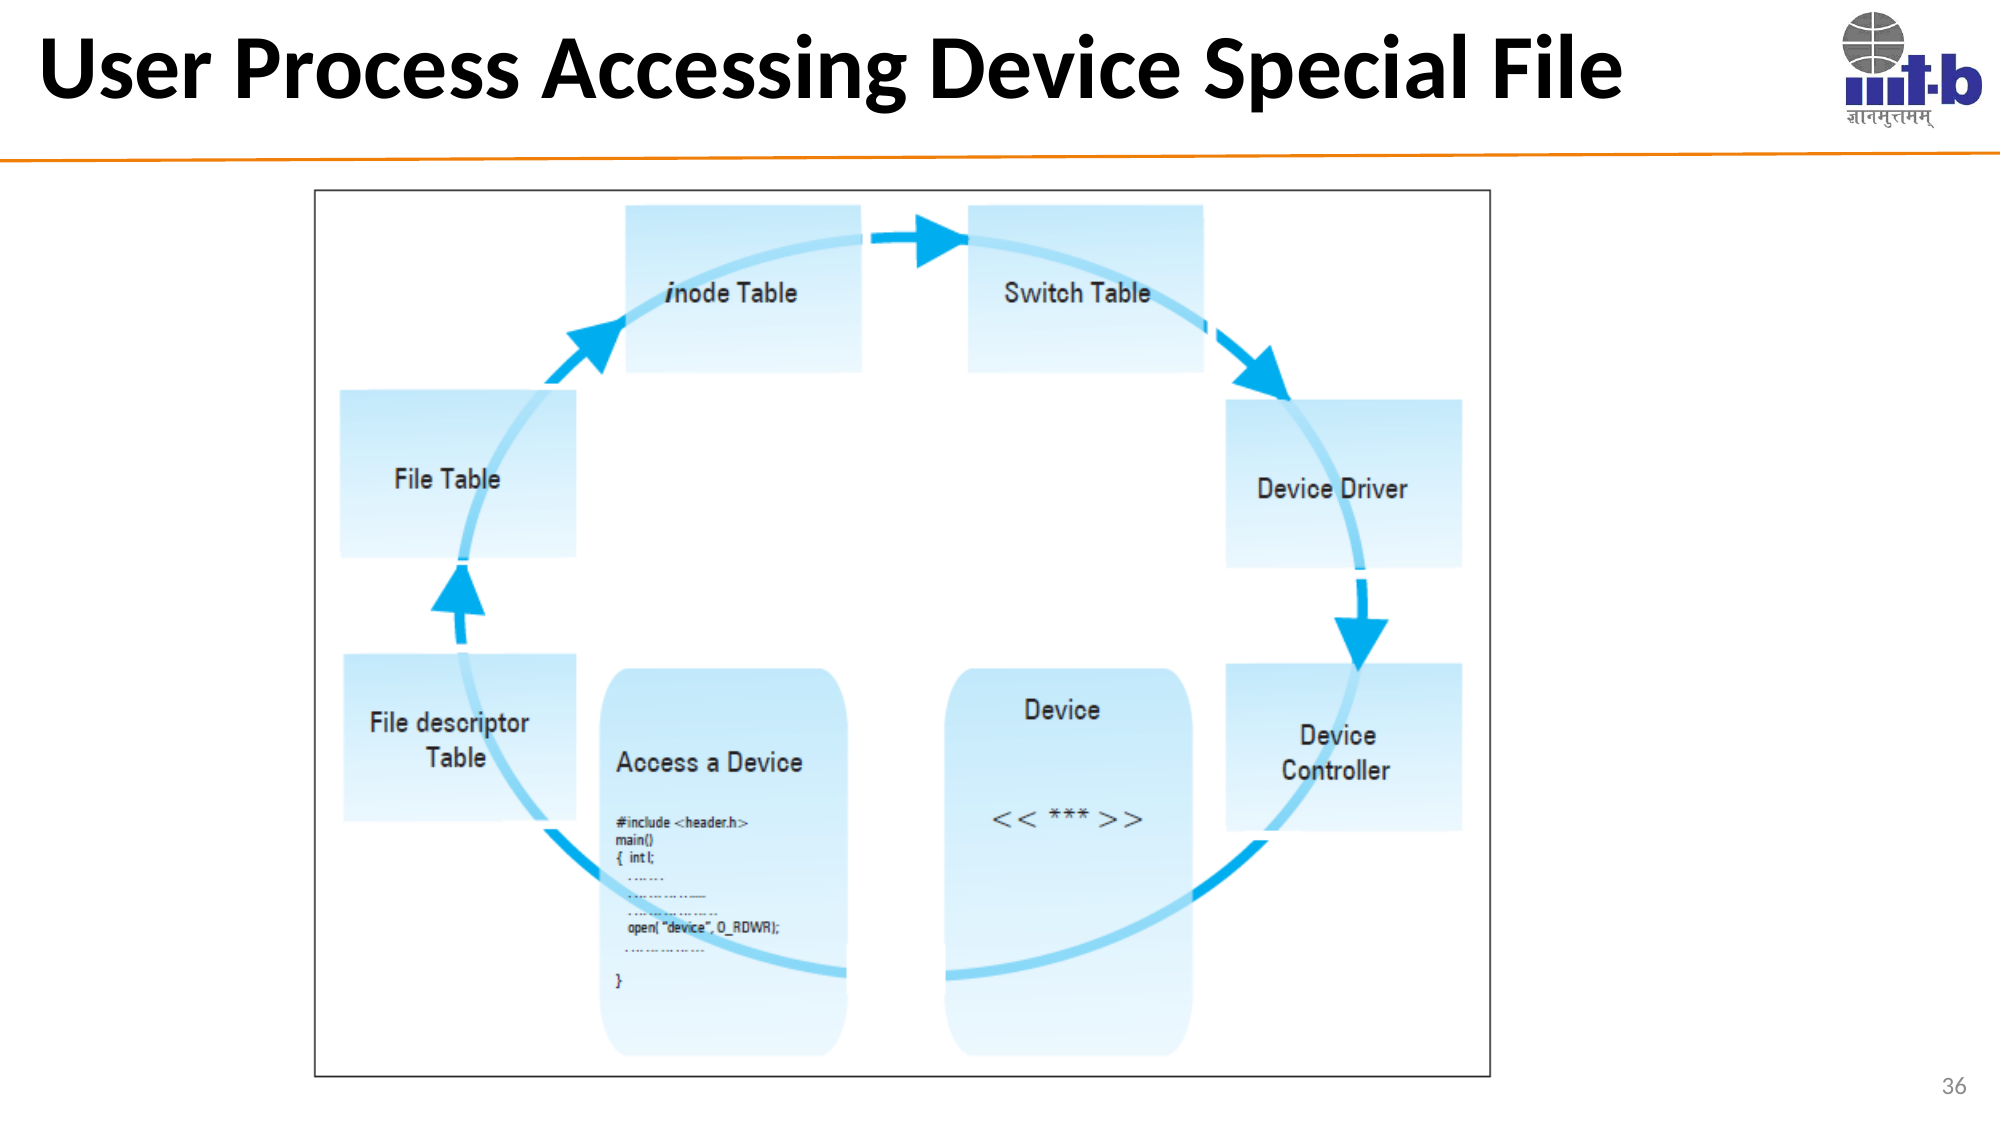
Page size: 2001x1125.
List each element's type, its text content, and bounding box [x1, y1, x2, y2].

picture [1957, 8, 1983, 130]
slide_number 36 [1532, 1054, 1983, 1115]
title User Process Accessing Device Special File [23, 7, 1957, 132]
picture [308, 185, 1502, 1083]
